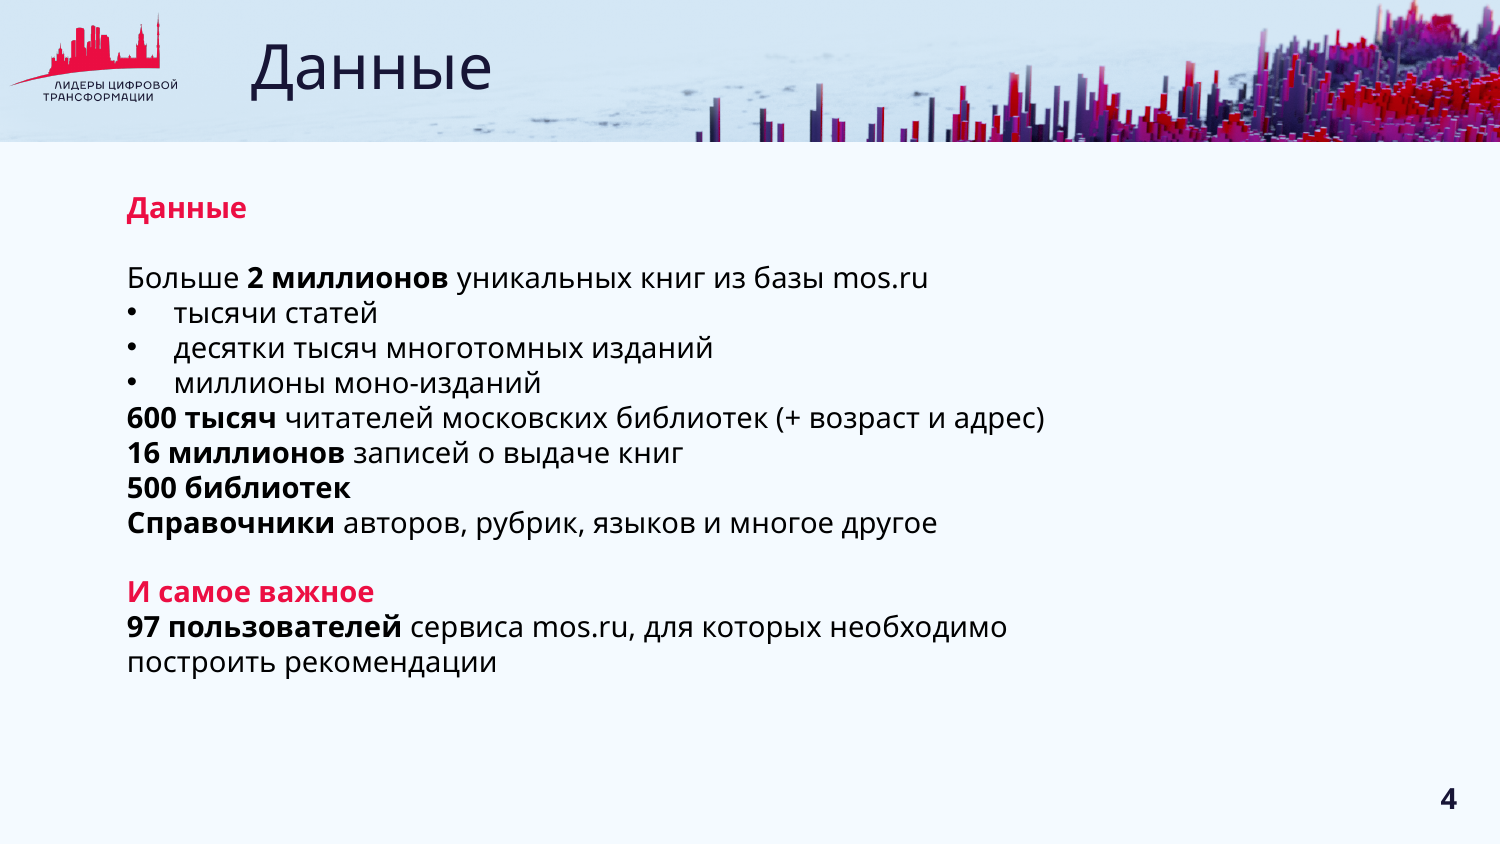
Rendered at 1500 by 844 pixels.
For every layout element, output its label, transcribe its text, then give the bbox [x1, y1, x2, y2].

text_box Данные Больше 2 миллионов уникальных книг из базы mos.ru тысячи статей десятки тысяч многотомных изданий миллионы моно-изданий 600 тысяч читателей московских библиотек (+ возраст и адрес) 16 миллионов записей о выдаче книг 500 библиотек Справочники авторов, рубрик, языков и многое другое И самое важное 97 пользователей сервиса mos.ru, для которых необходимо построить рекомендации [112, 181, 1156, 687]
title Данные [236, 17, 987, 117]
picture [0, 0, 1500, 844]
text_box 4 [1434, 780, 1485, 821]
